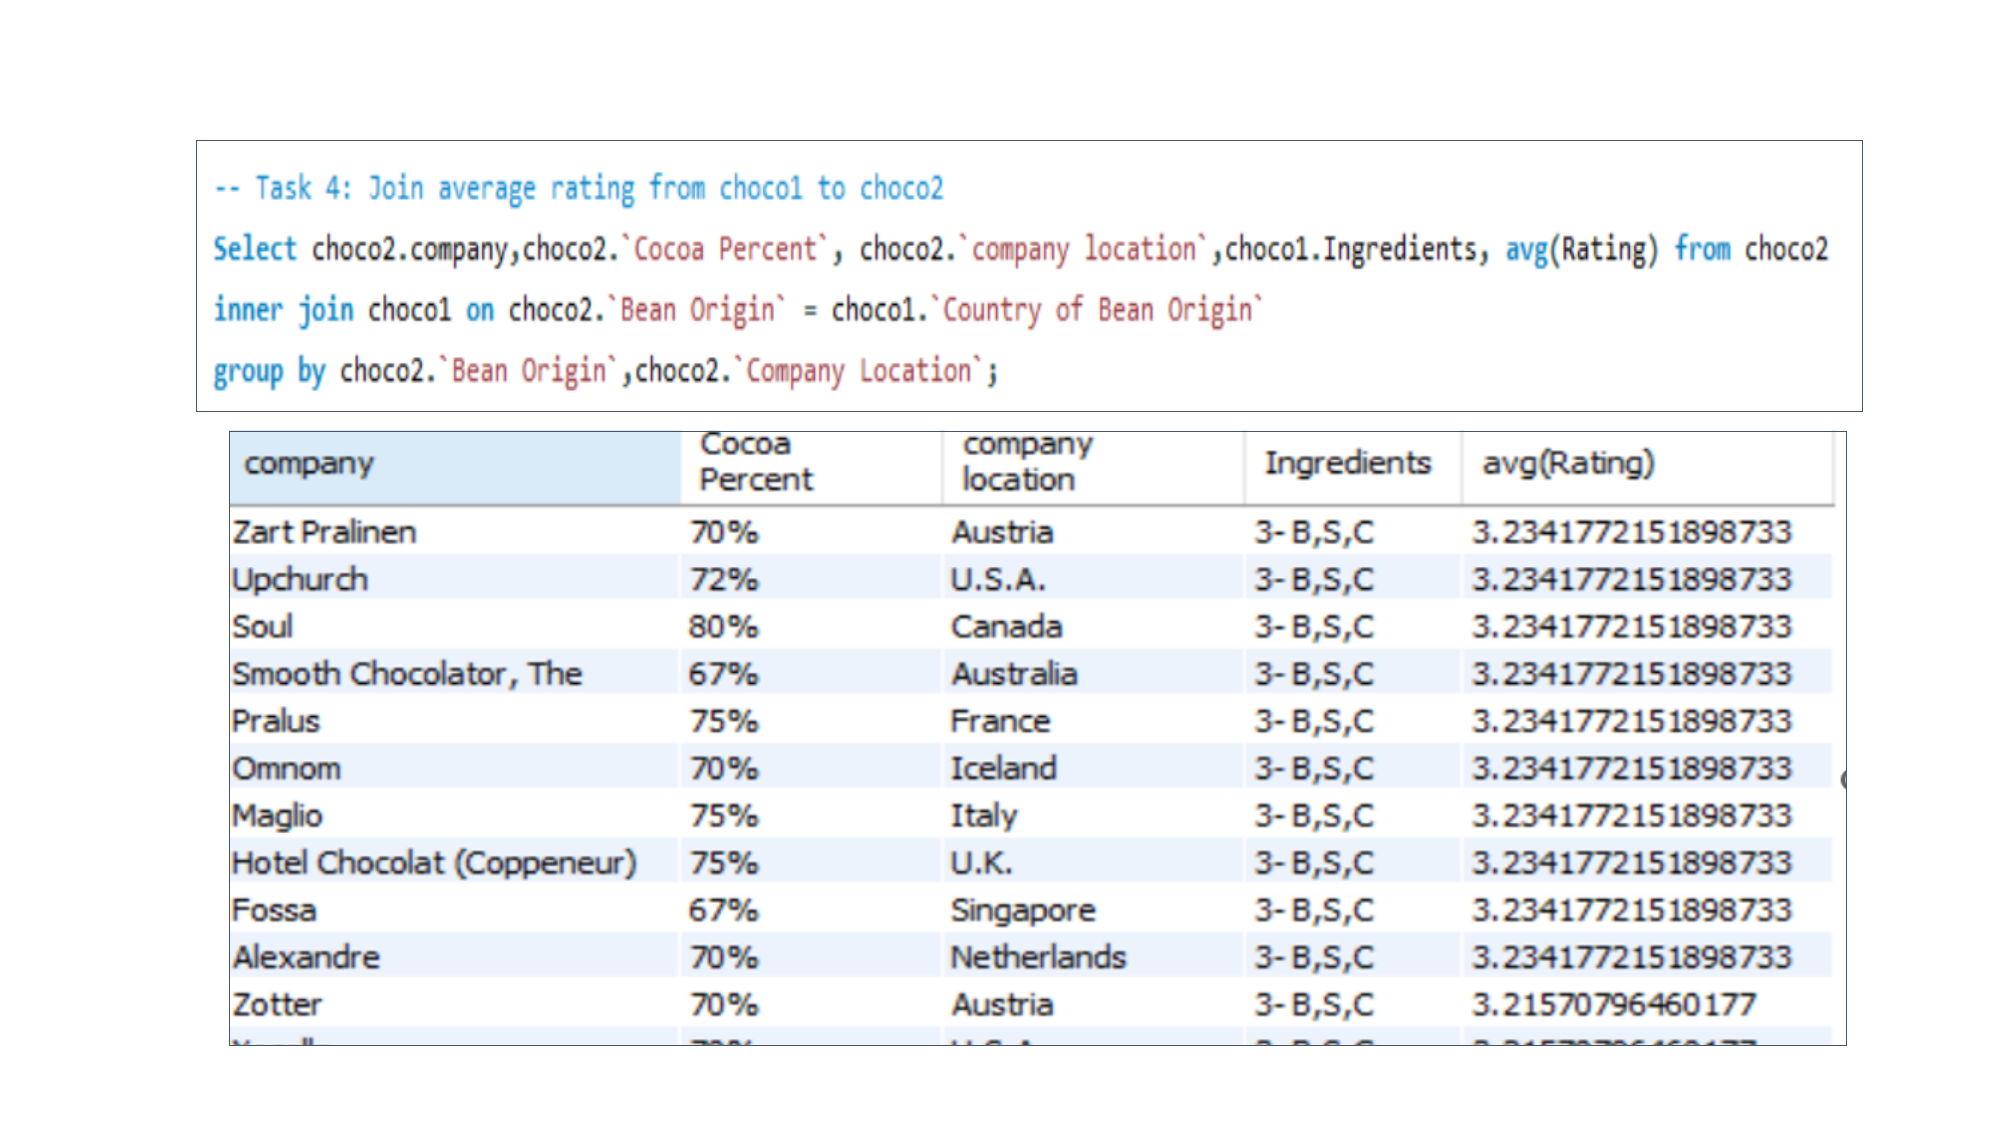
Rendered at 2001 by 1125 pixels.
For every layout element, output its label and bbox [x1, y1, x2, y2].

picture [196, 140, 1863, 412]
list [229, 430, 1847, 1046]
